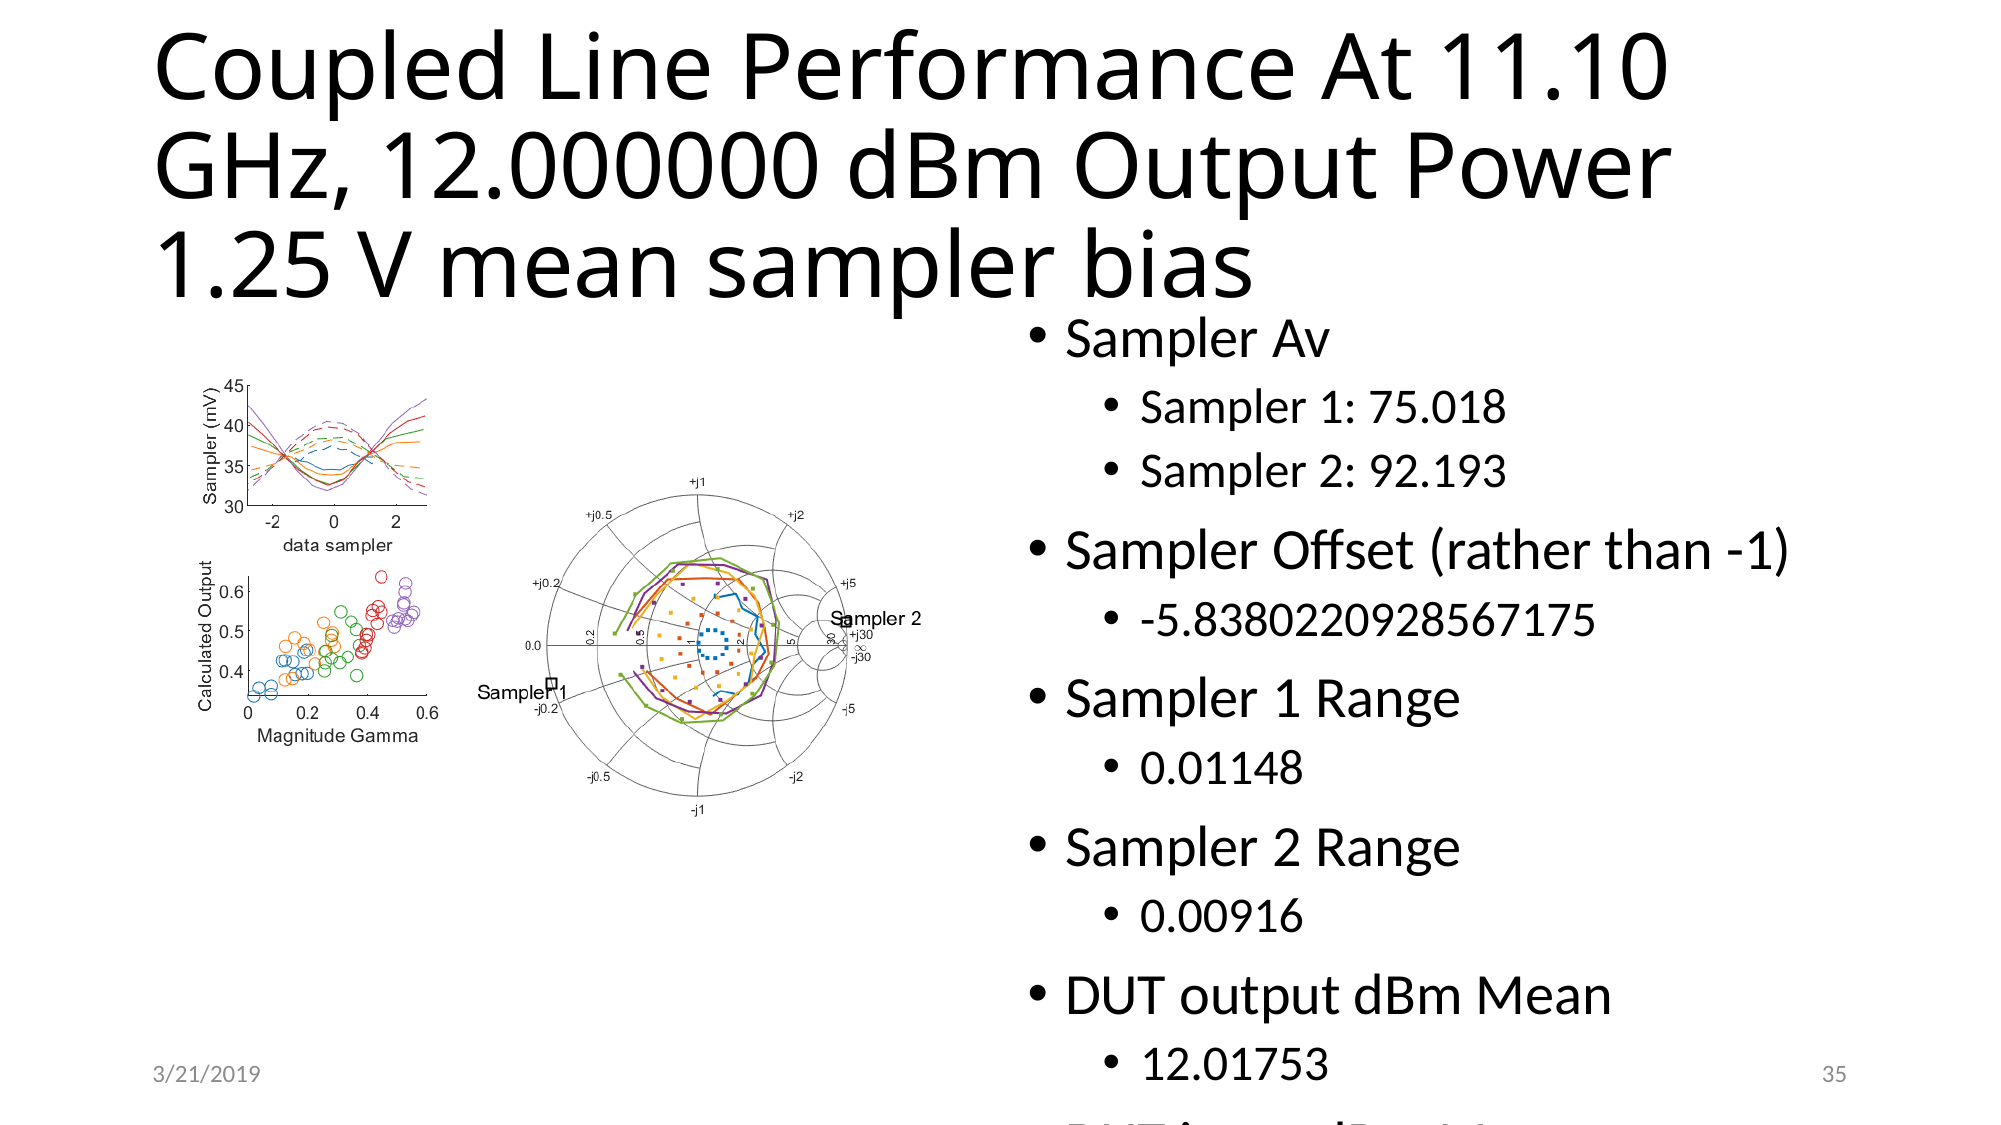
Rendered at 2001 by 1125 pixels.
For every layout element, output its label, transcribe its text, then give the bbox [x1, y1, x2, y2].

title Coupled Line Performance At 11.10 GHz, 12.000000 dBm Output Power 1.25 V mean sampler bias [137, 59, 1863, 278]
slide_number ‹#› [1412, 1042, 1863, 1103]
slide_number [137, 1042, 588, 1103]
footer [662, 1042, 1338, 1103]
list Sampler Av Sampler 1: 75.018 Sampler 2: 92.193 Sampler Offset (rather than -1) -5.8380220928567175 Sampler 1 Range 0.01148 Sampler 2 Range 0.00916 DUT output dBm Mean 12.01753 DUT input dBm Mean 12.50236 RMS Error 0.18638 [1012, 299, 1863, 1014]
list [137, 337, 988, 975]
